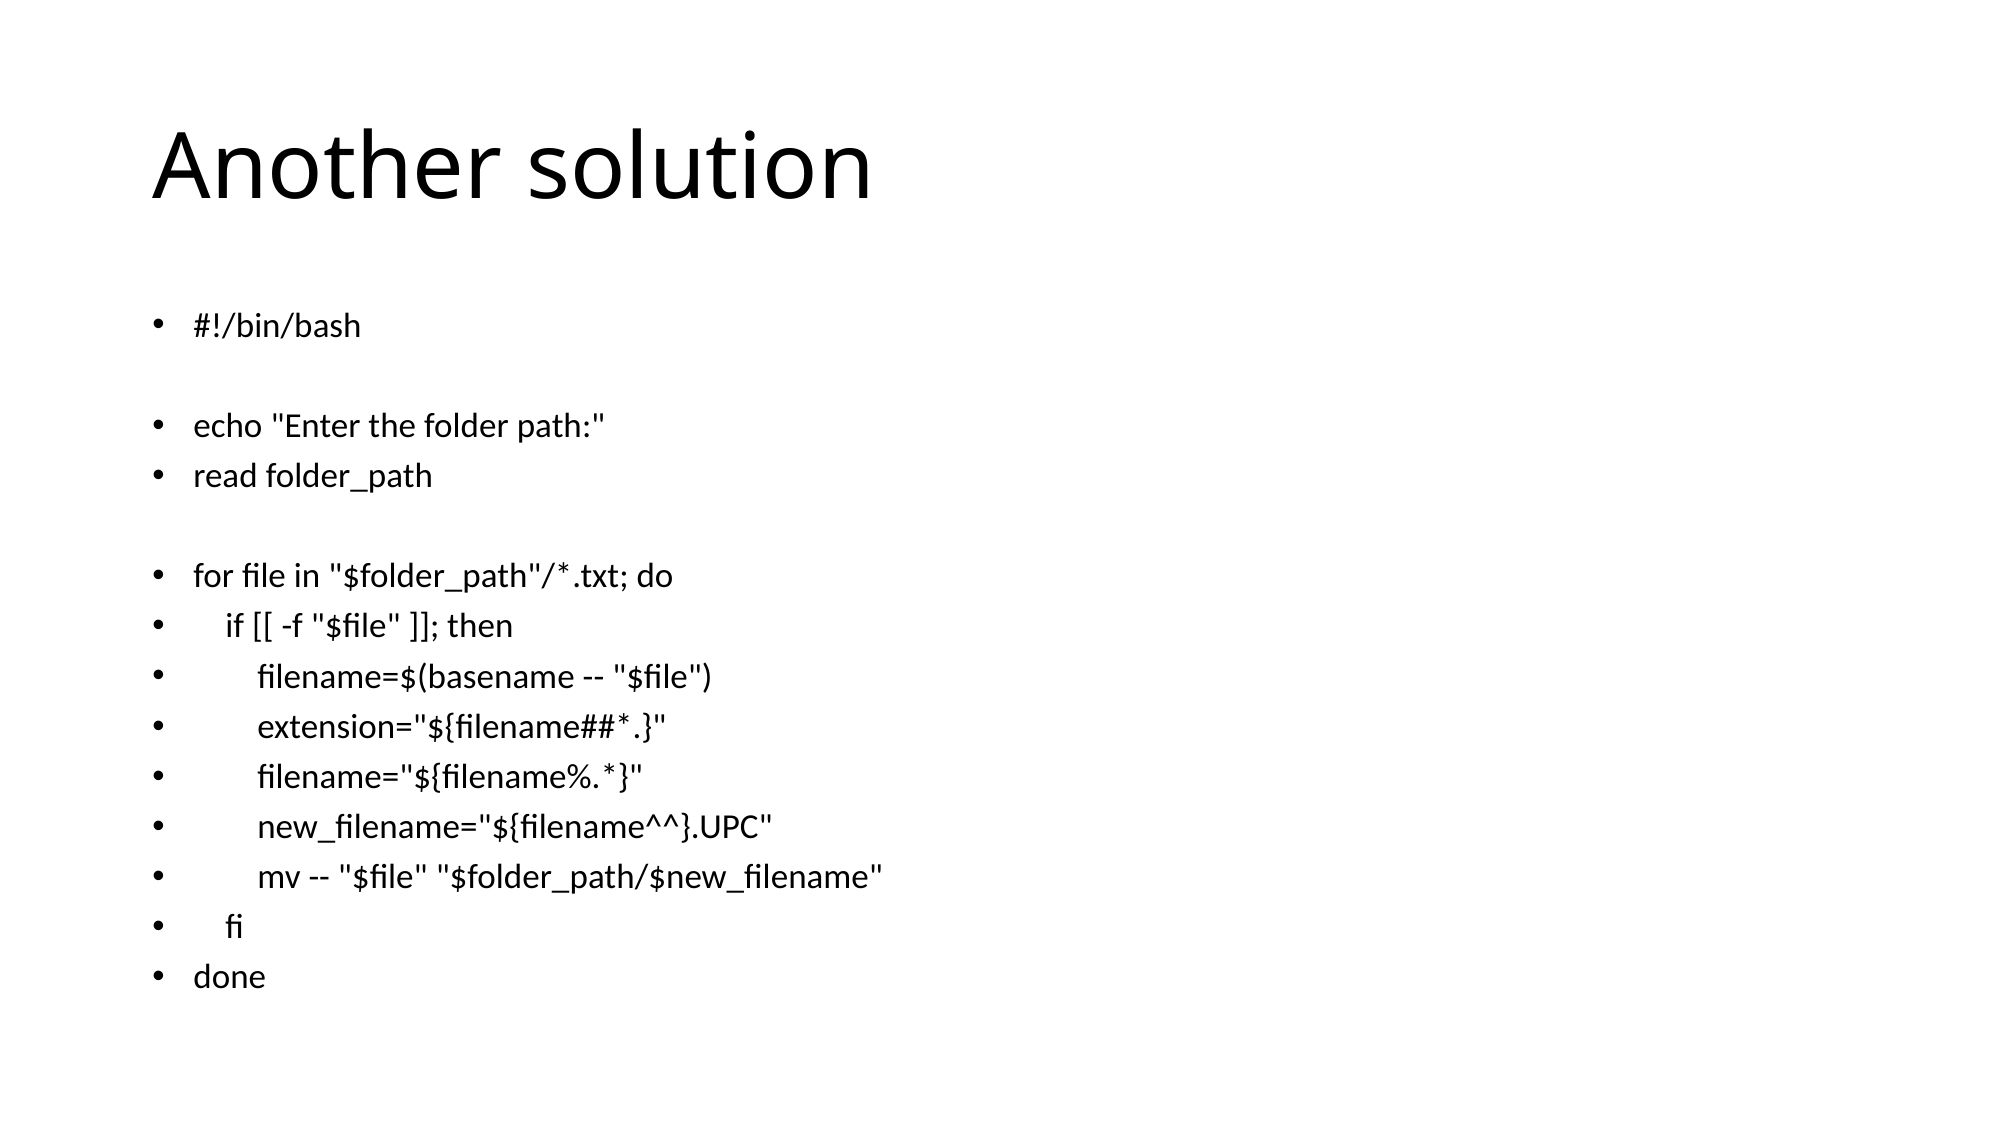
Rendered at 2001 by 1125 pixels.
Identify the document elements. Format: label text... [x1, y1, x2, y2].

title Another solution [137, 59, 1863, 278]
list #!/bin/bash echo "Enter the folder path:" read folder_path for file in "$folder_path"/*.txt; do if [[ -f "$file" ]]; then filename=$(basename -- "$file") extension="${filename##*.}" filename="${filename%.*}" new_filename="${filename^^}.UPC" mv -- "$file" "$folder_path/$new_filename" fi done [137, 299, 1863, 1014]
